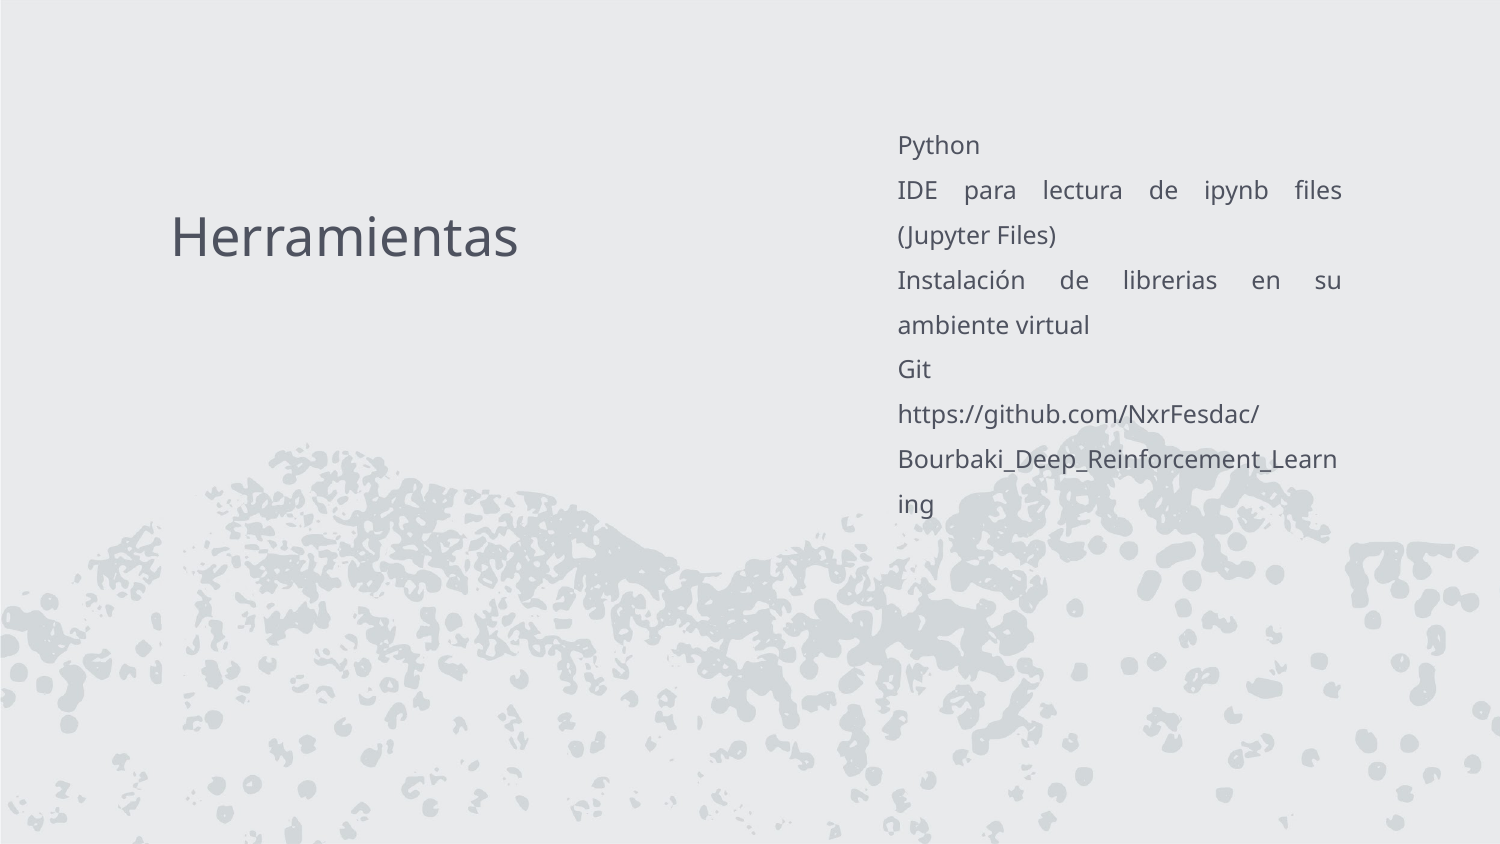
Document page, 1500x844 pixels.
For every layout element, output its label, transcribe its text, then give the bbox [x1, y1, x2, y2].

picture [0, 0, 1500, 844]
text_box Herramientas [155, 177, 687, 361]
text_box Python IDE para lectura de ipynb files (Jupyter Files) Instalación de librerias en su ambiente virtual Git https://github.com/NxrFesdac/Bourbaki_Deep_Reinforcement_Learning [807, 99, 1358, 617]
